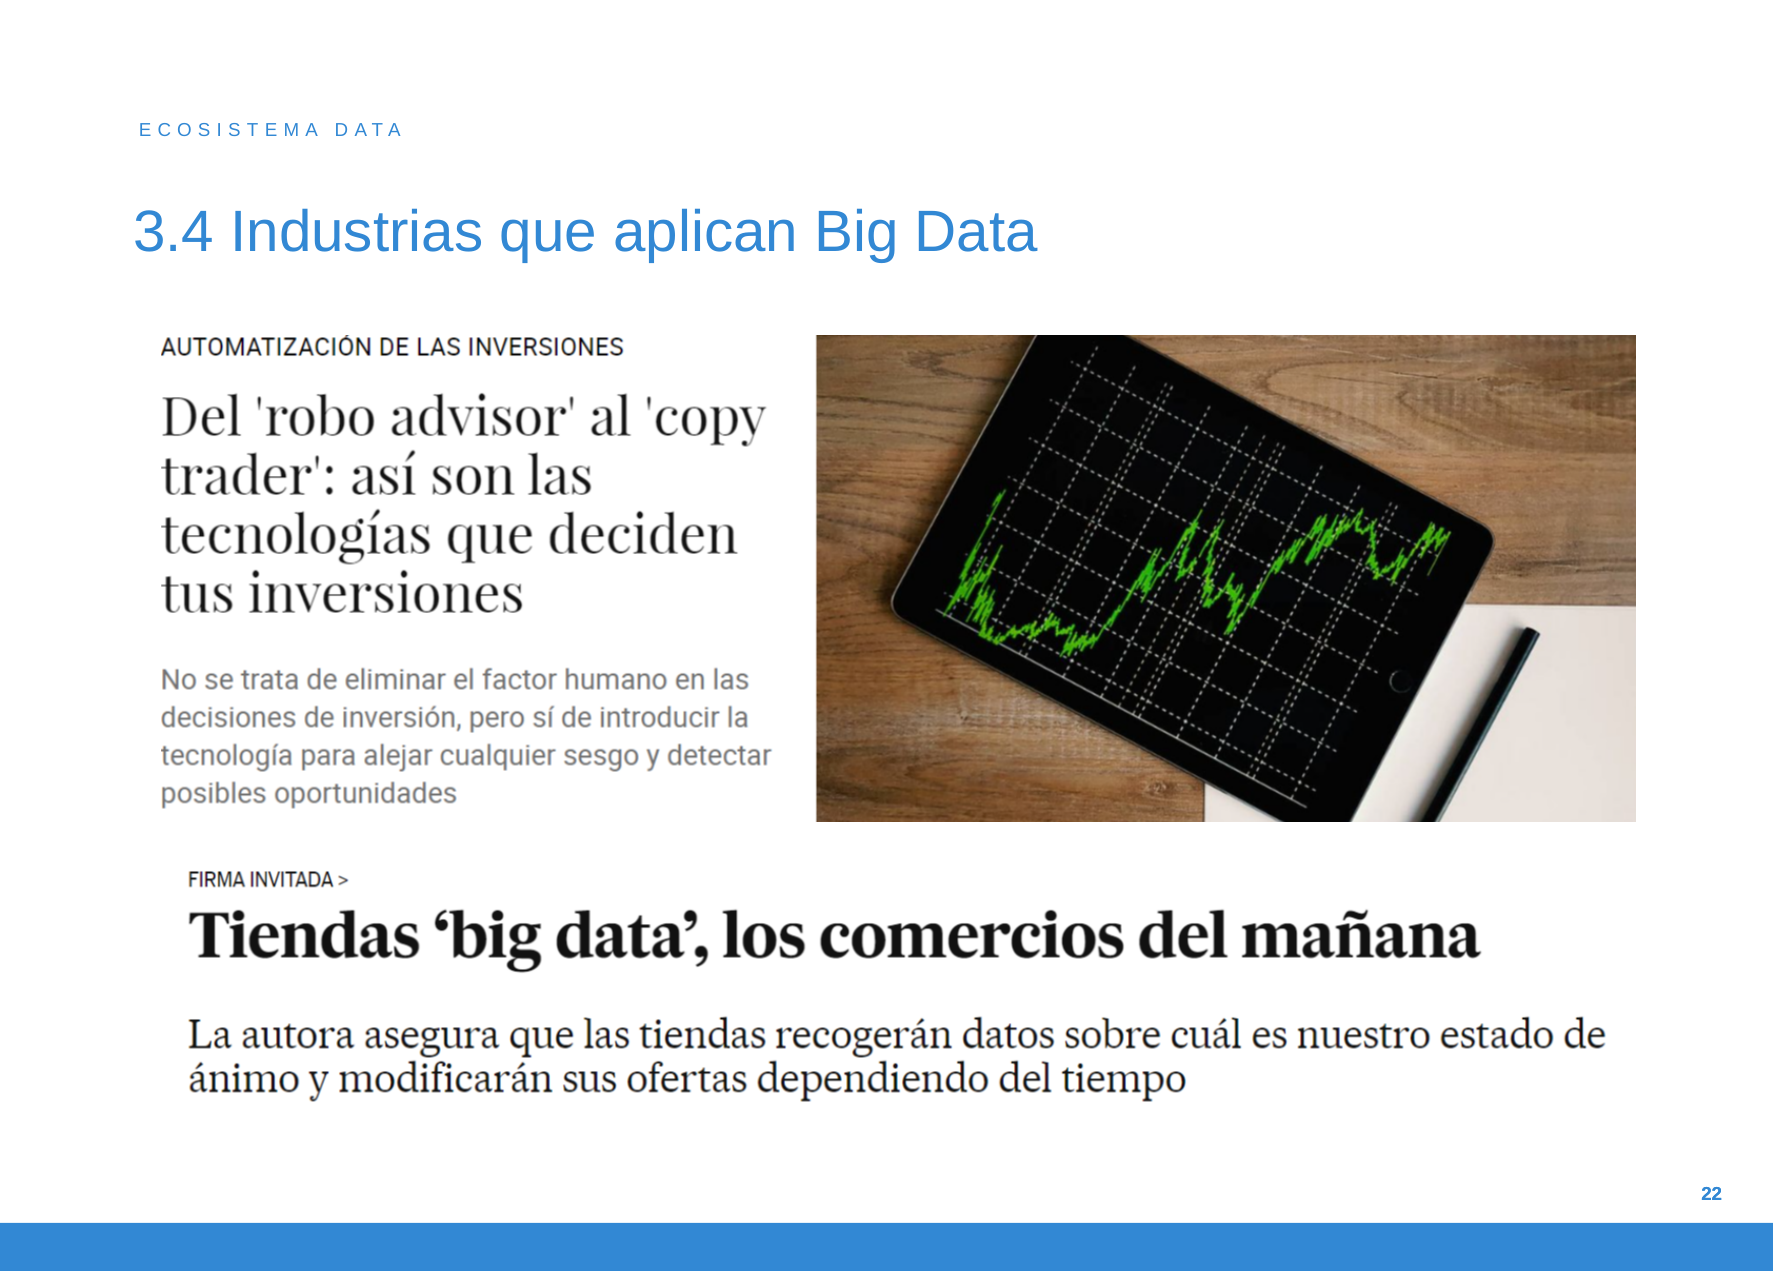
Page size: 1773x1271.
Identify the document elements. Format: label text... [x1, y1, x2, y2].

title 3.4 Industrias que aplican Big Data [118, 185, 1099, 257]
list ECOSISTEMA DATA [123, 109, 899, 156]
picture [161, 335, 1636, 1166]
text_box 22 [1686, 1162, 1756, 1223]
